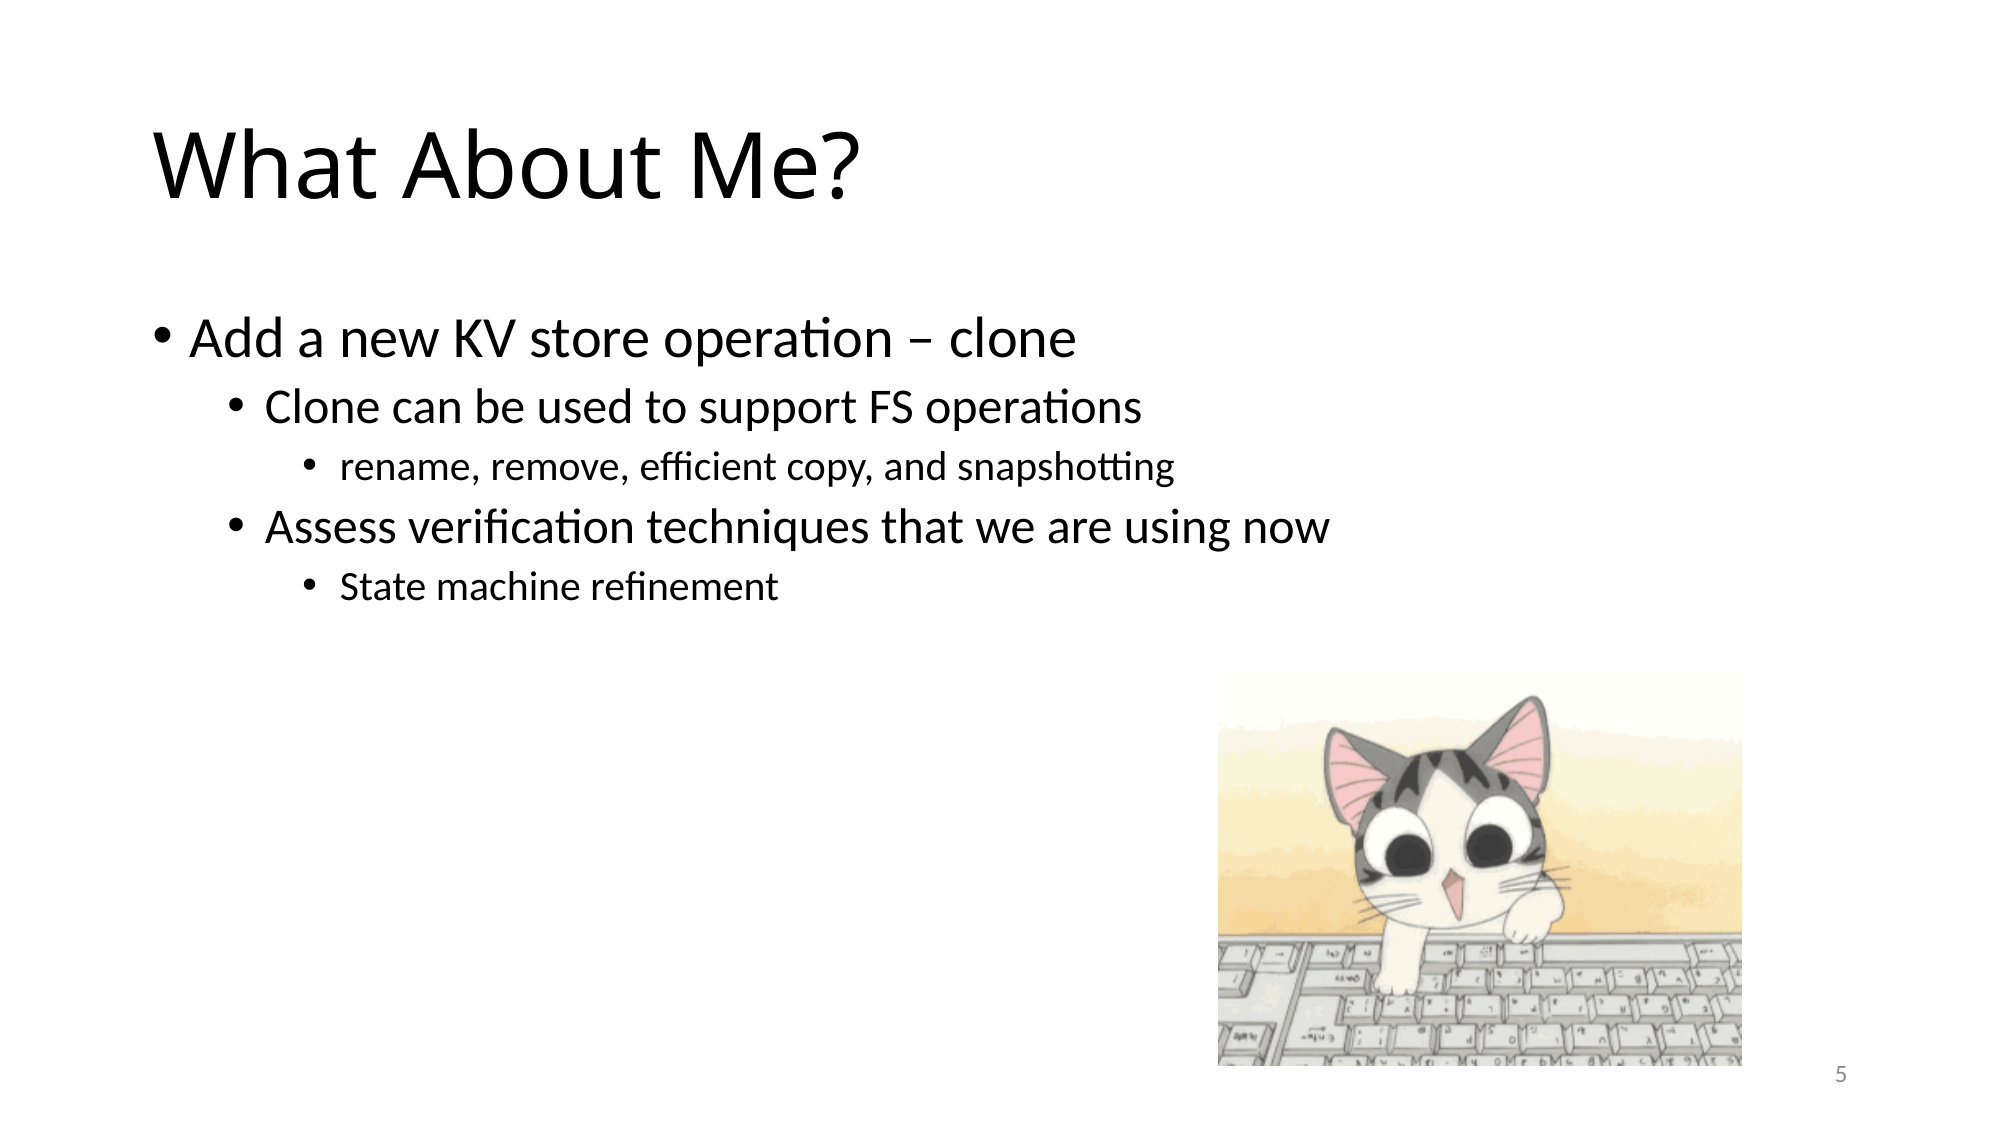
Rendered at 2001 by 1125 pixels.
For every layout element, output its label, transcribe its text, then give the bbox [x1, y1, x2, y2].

title What About Me? [137, 59, 1863, 278]
slide_number 5 [1412, 1042, 1863, 1103]
picture [1218, 672, 1742, 1066]
list Add a new KV store operation – clone Clone can be used to support FS operations rename, remove, efficient copy, and snapshotting Assess verification techniques that we are using now State machine refinement [137, 299, 1752, 693]
